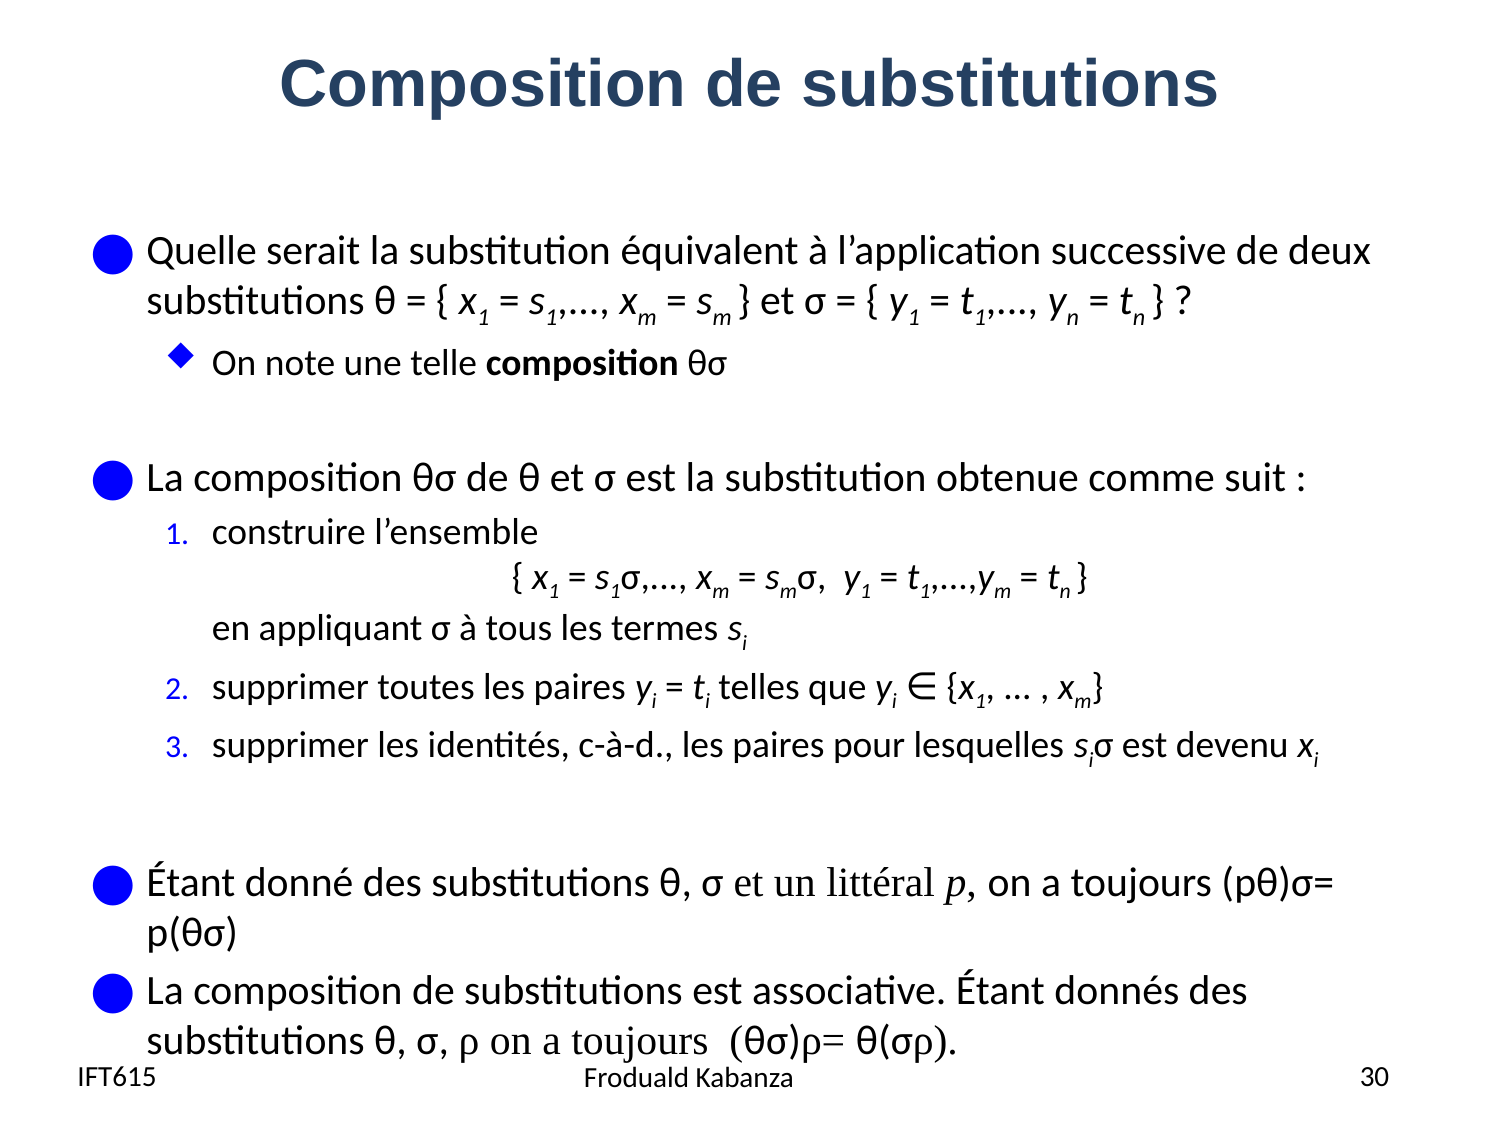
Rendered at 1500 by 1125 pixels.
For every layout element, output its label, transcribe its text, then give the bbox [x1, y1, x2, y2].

list Quelle serait la substitution équivalent à l’application successive de deux substitutions θ = { x1 = s1,..., xm = sm } et σ = { y1 = t1,..., yn = tn } ? On note une telle composition θσ La composition θσ de θ et σ est la substitution obtenue comme suit : construire l’ensemble { x1 = s1σ,..., xm = smσ, y1 = t1,...,ym = tn } en appliquant σ à tous les termes si supprimer toutes les paires yi = ti telles que yi ∈ {x1, ... , xm} supprimer les identités, c-à-d., les paires pour lesquelles siσ est devenu xi Étant donné des substitutions θ, σ et un littéral p, on a toujours (pθ)σ= p(θσ) La composition de substitutions est associative. Étant donnés des substitutions θ, σ, ρ on a toujours (θσ)ρ= θ(σρ). [75, 215, 1436, 1004]
title Composition de substitutions [75, 29, 1425, 130]
slide_number 30 [1344, 1050, 1425, 1095]
slide_number IFT615 [62, 1050, 176, 1090]
footer Froduald Kabanza [569, 1050, 951, 1095]
